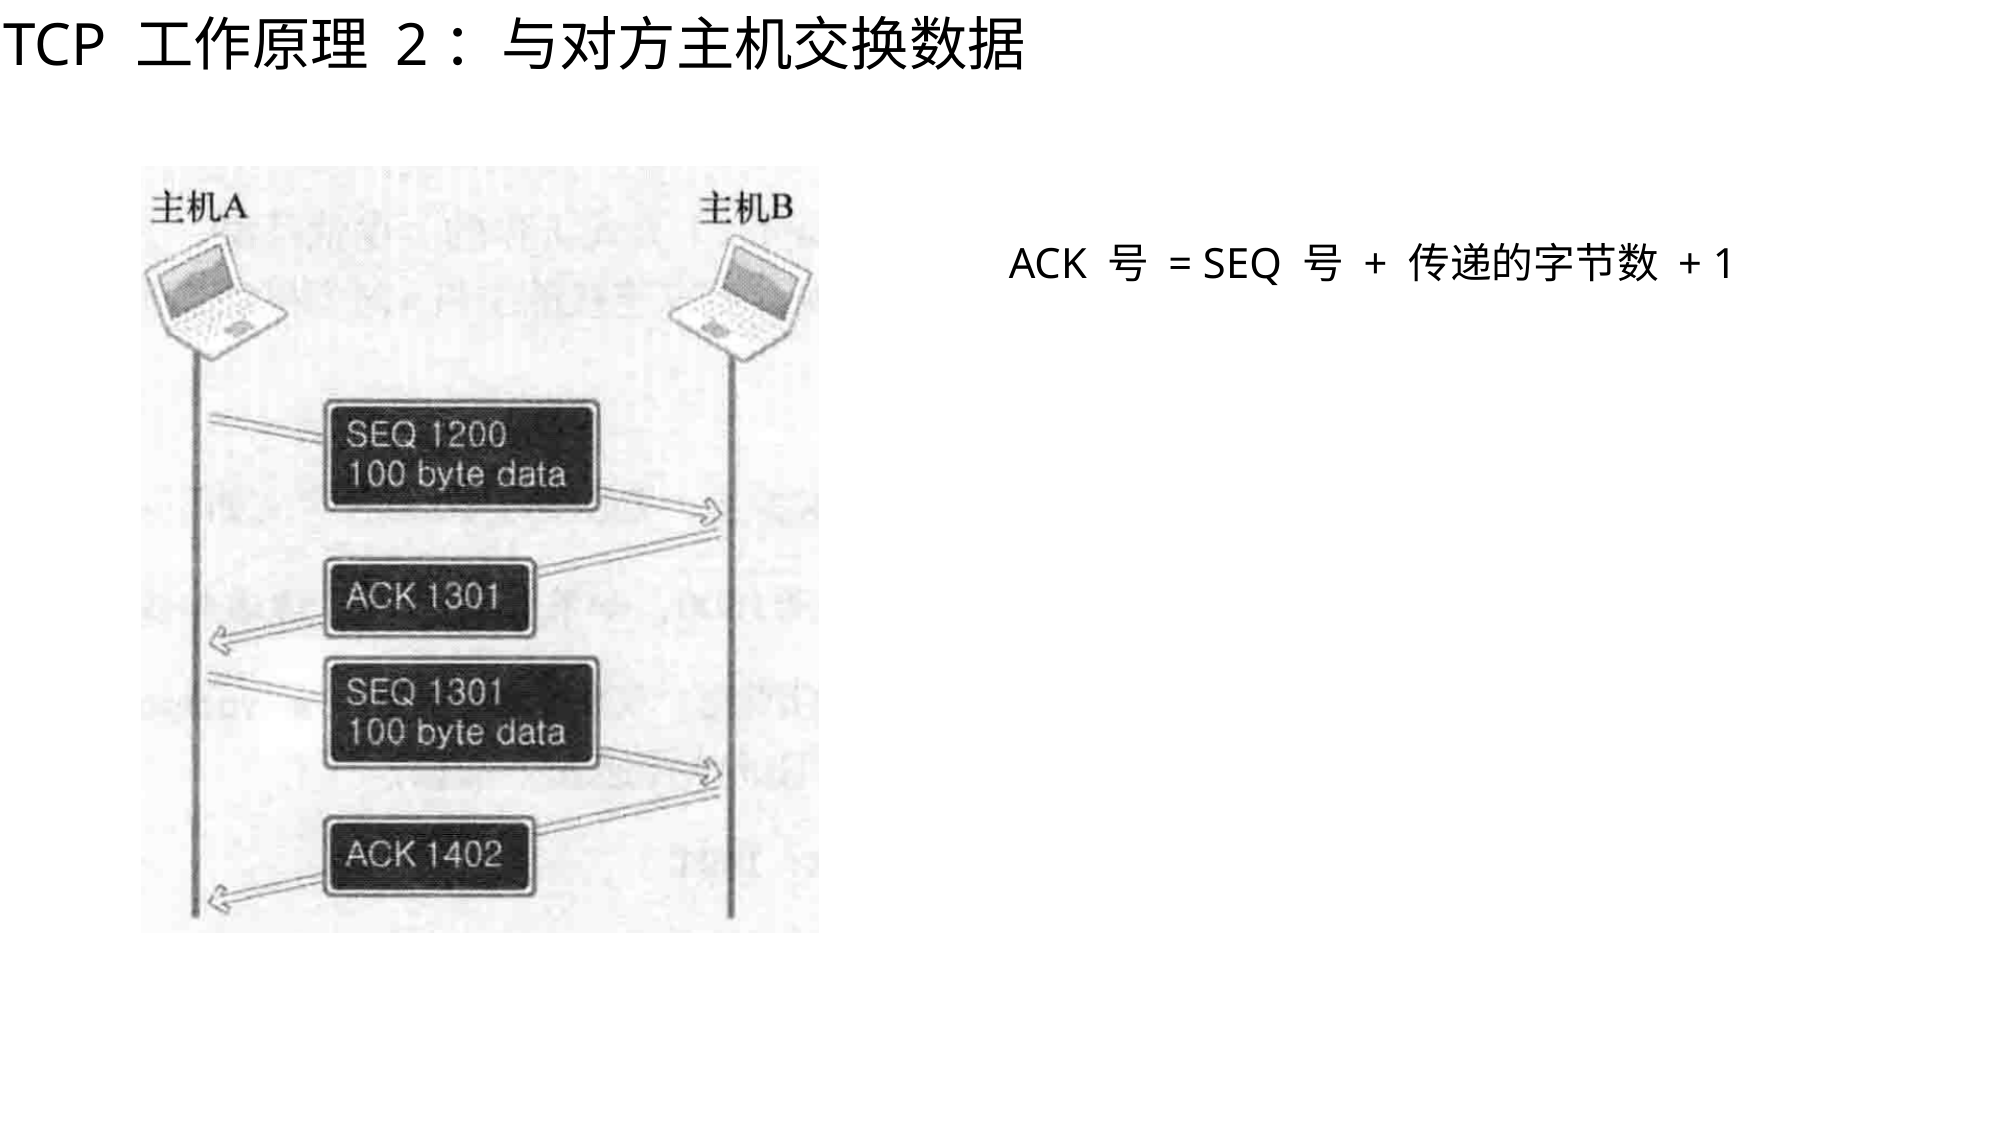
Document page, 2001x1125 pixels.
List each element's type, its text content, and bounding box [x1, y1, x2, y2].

picture [141, 166, 819, 933]
text_box ACK 号 = SEQ 号 + 传递的字节数 + 1 [993, 229, 1752, 295]
text_box TCP 工作原理 2：与对方主机交换数据 [0, 0, 1041, 85]
